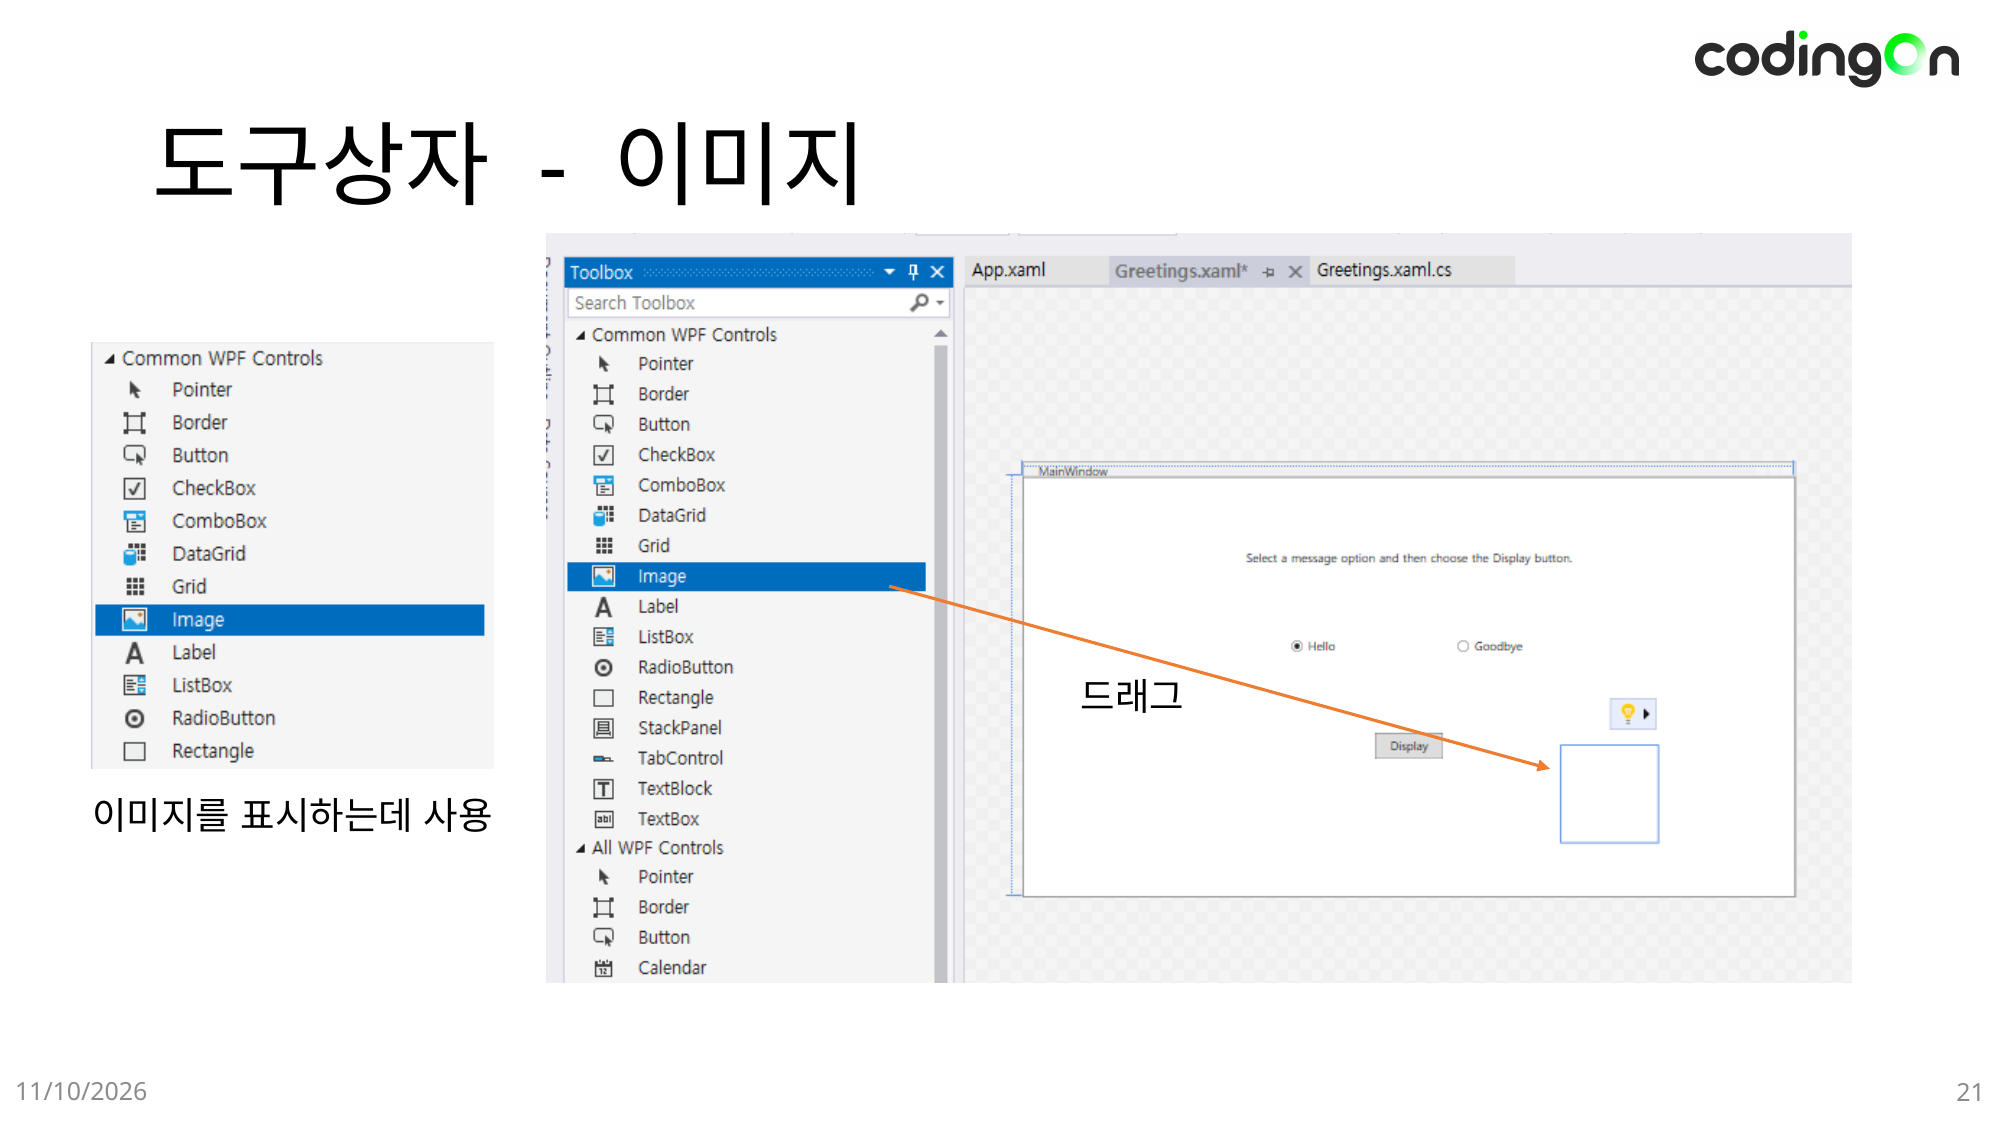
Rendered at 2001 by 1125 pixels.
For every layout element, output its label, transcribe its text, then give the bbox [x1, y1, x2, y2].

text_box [889, 586, 1550, 769]
text_box 이미지를 표시하는데 사용 [77, 784, 508, 844]
title 도구상자 - 이미지 [137, 59, 1863, 278]
picture [1695, 30, 1959, 88]
slide_number 12-21(Sat) [0, 1062, 450, 1123]
picture [545, 233, 1852, 983]
picture [91, 342, 494, 769]
slide_number 21 [1550, 1063, 2000, 1124]
